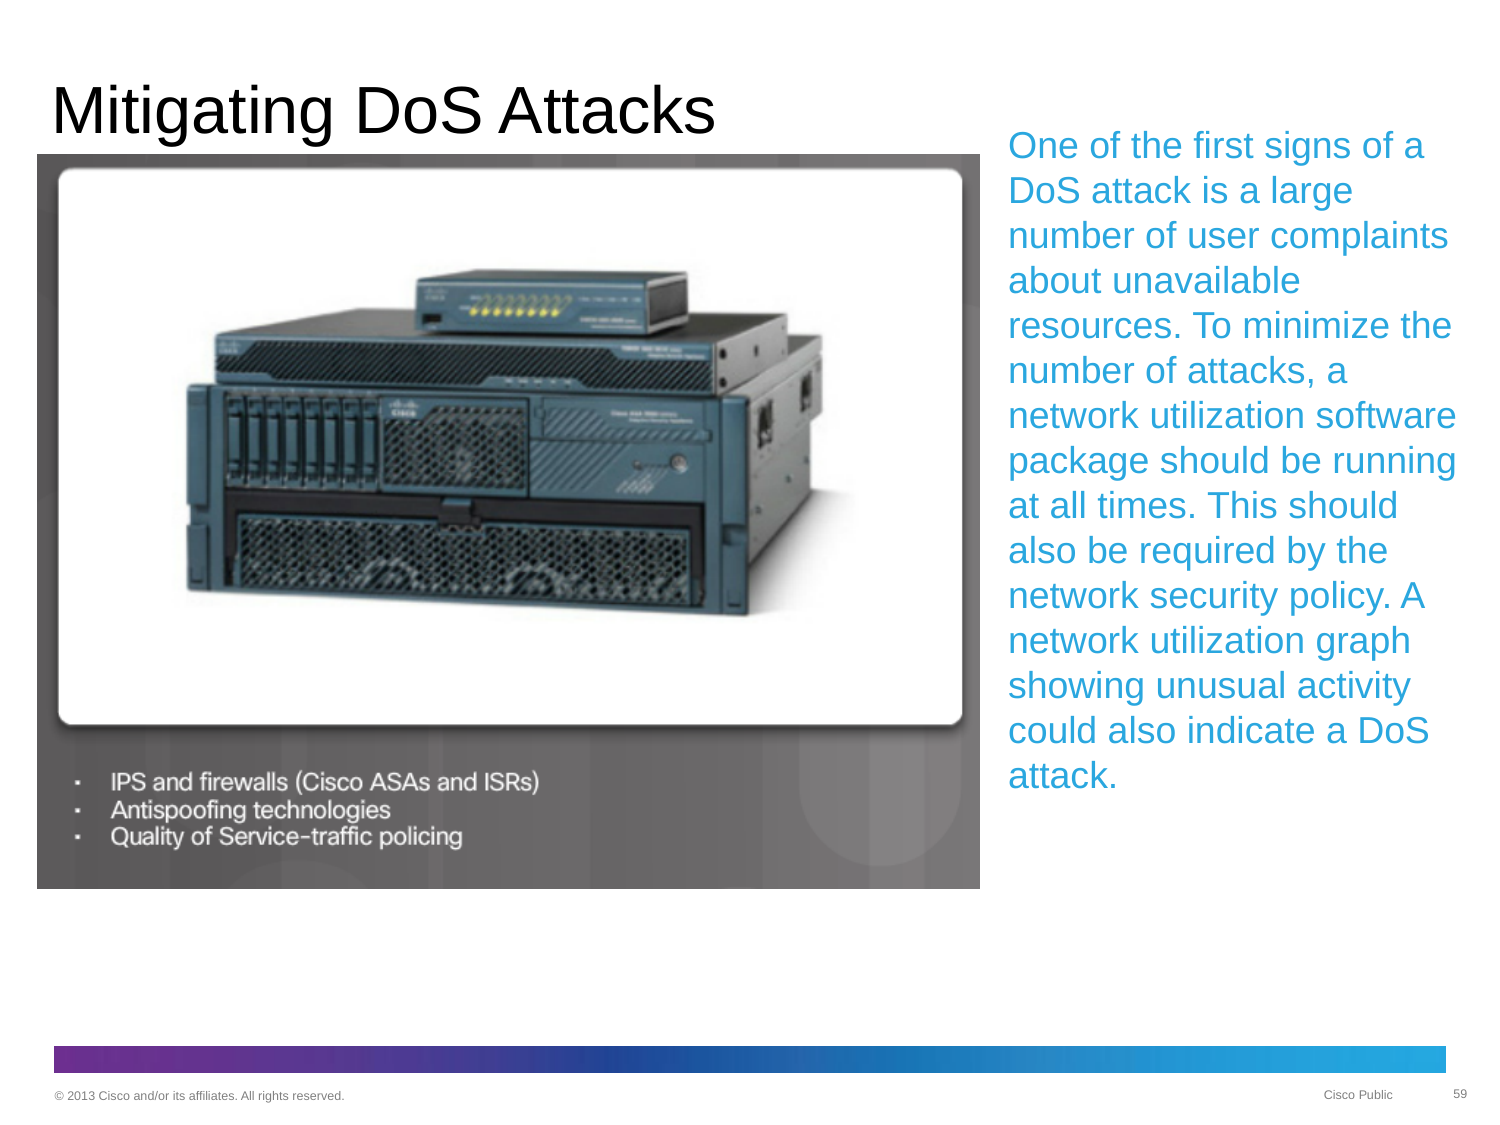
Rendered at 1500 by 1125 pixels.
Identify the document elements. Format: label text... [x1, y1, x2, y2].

title Mitigating DoS Attacks [37, 17, 1489, 155]
picture [37, 154, 980, 889]
text_box One of the first signs of a DoS attack is a large number of user complaints about unavailable resources. To minimize the number of attacks, a network utilization software package should be running at all times. This should also be required by the network security policy. A network utilization graph showing unusual activity could also indicate a DoS attack. [993, 113, 1483, 803]
picture [54, 1046, 1446, 1073]
